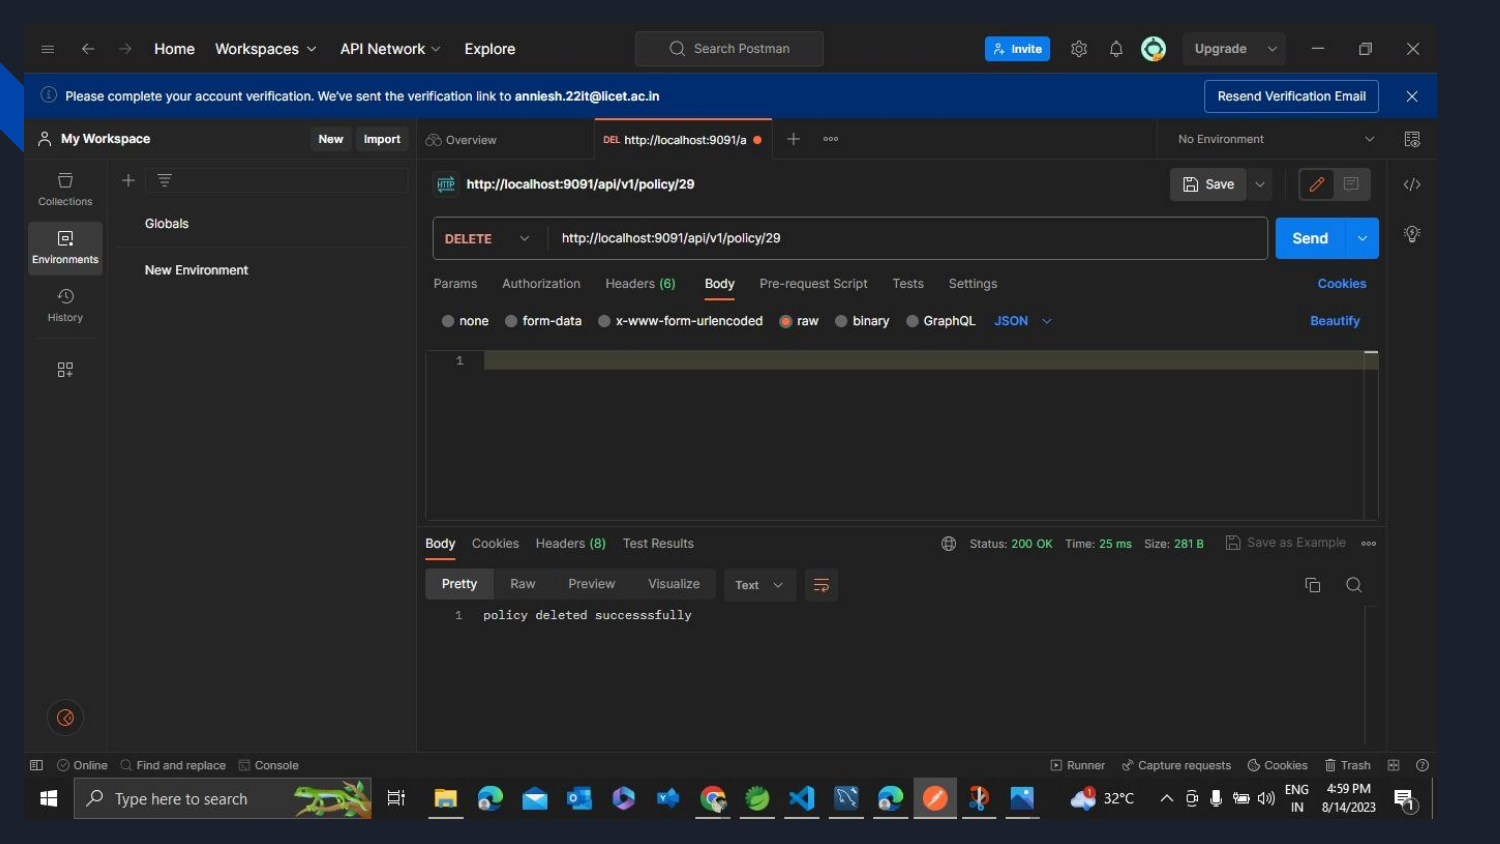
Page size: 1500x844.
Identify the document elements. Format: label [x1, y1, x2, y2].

picture [24, 24, 1437, 819]
